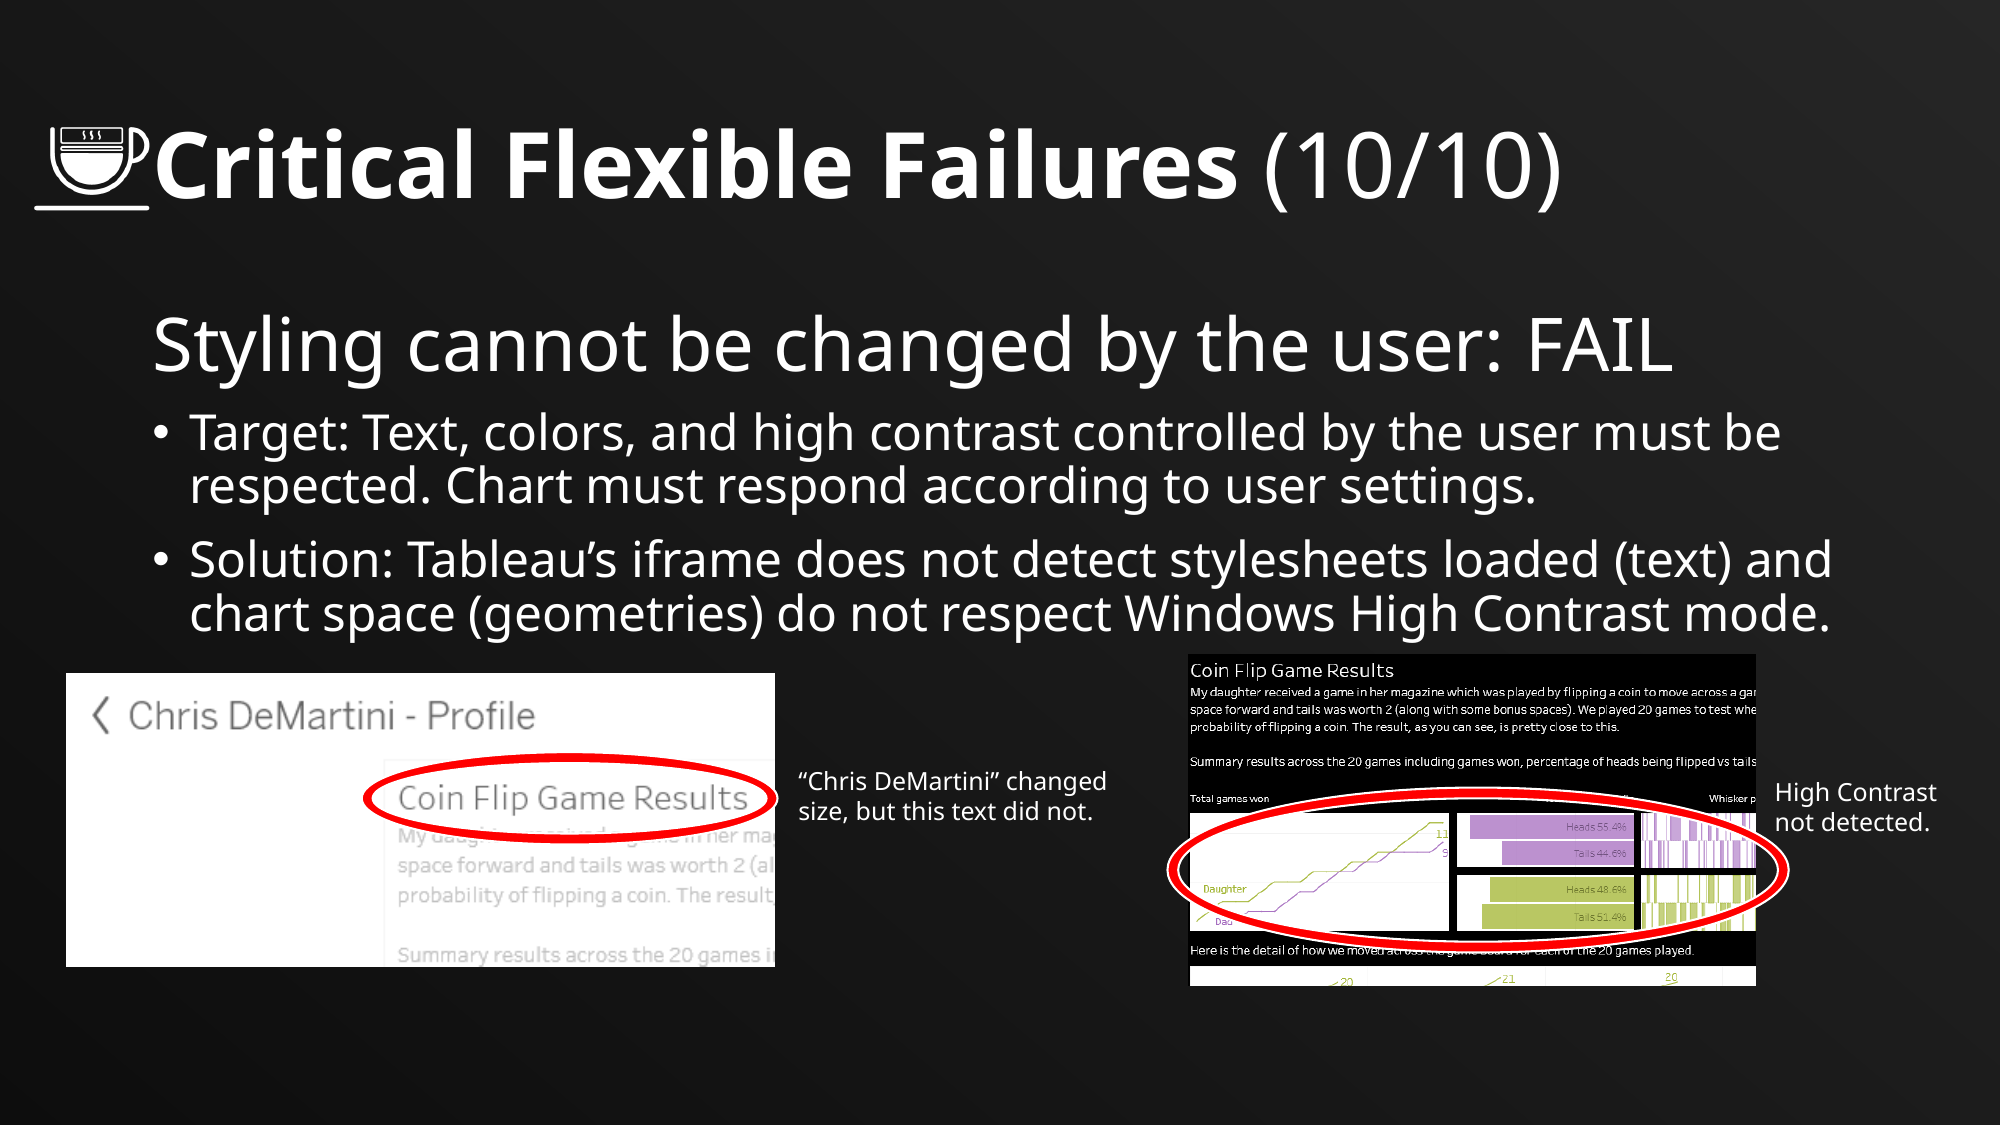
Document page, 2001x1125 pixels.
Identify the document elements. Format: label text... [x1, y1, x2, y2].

picture [1188, 654, 1756, 986]
list Styling cannot be changed by the user: FAIL Target: Text, colors, and high contrast controlled by the user must be respected. Chart must respond according to user settings. Solution: Tableau’s iframe does not detect stylesheets loaded (text) and chart space (geometries) do not respect Windows High Contrast mode. [137, 299, 1865, 655]
picture [13, 90, 170, 247]
picture [66, 673, 775, 967]
text_box [775, 789, 779, 808]
title Critical Flexible Failures (10/10) [137, 59, 1929, 278]
text_box “Chris DeMartini” changed size, but this text did not. [783, 757, 1132, 833]
text_box High Contrast not detected. [1759, 768, 1971, 844]
text_box [1756, 832, 1790, 908]
text_box [1166, 839, 1188, 901]
